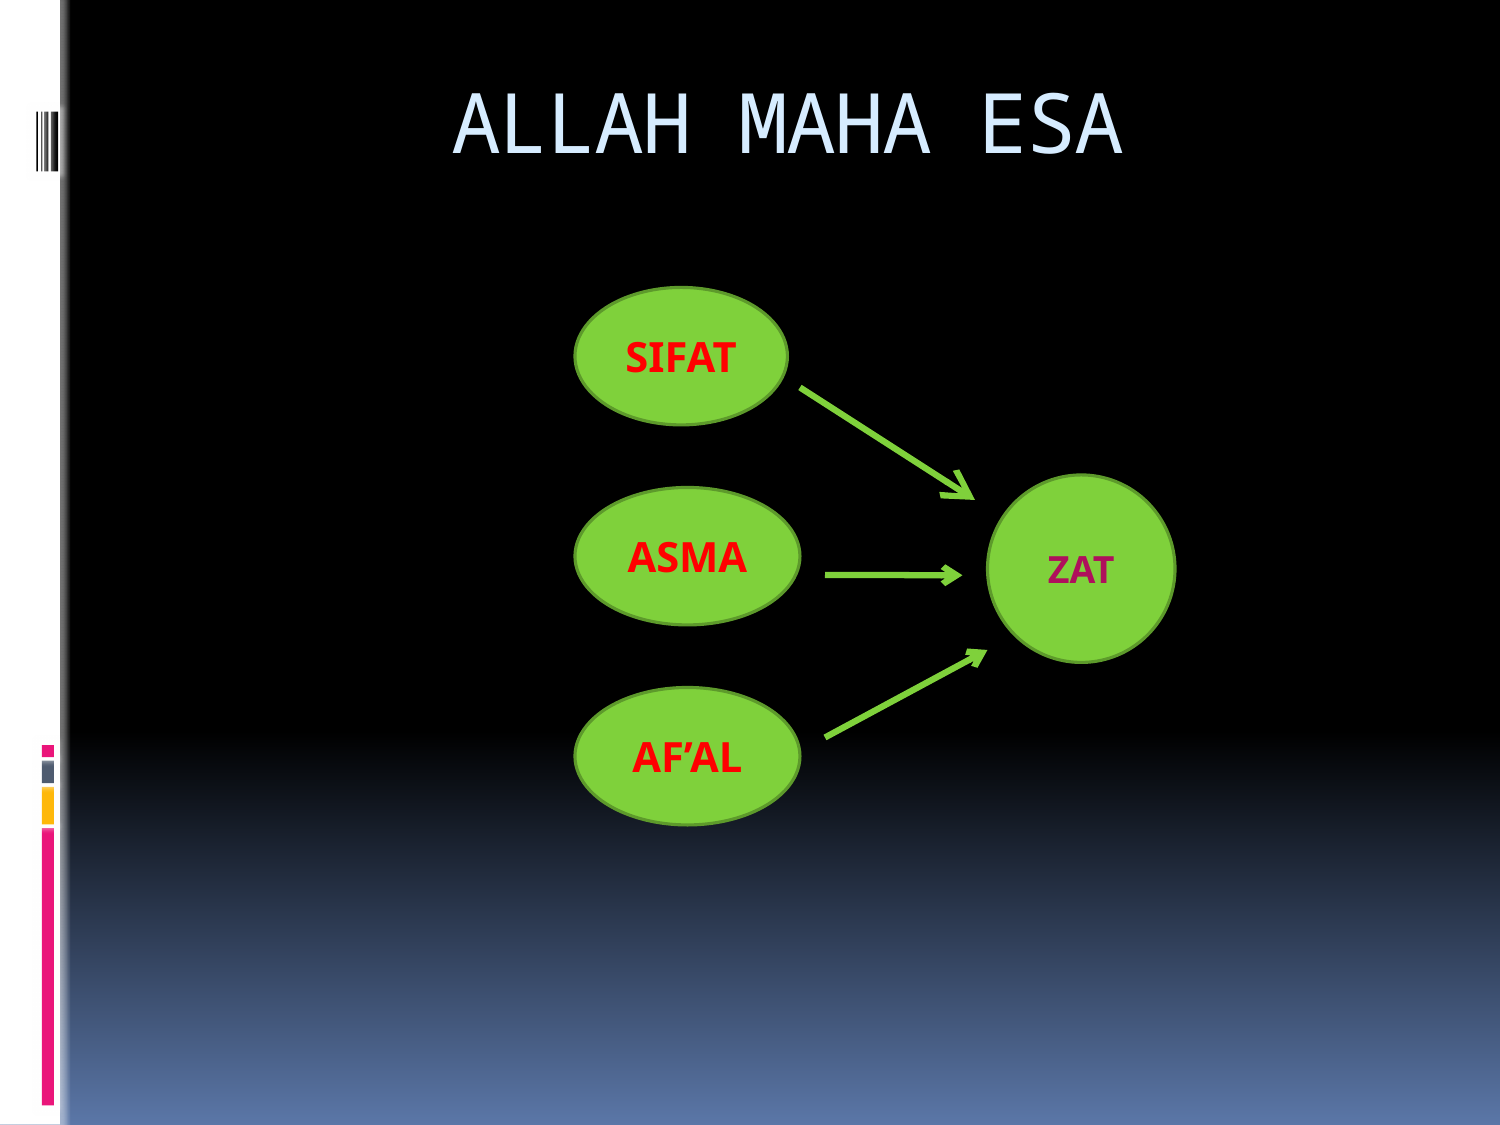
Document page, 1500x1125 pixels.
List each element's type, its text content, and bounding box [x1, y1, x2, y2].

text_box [824, 649, 988, 738]
text_box ASMA [573, 485, 802, 627]
text_box AF’AL [573, 685, 802, 827]
title ALLAH MAHA ESA [150, 62, 1425, 188]
text_box ZAT [985, 473, 1177, 664]
text_box SIFAT [573, 285, 790, 427]
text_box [799, 387, 976, 501]
